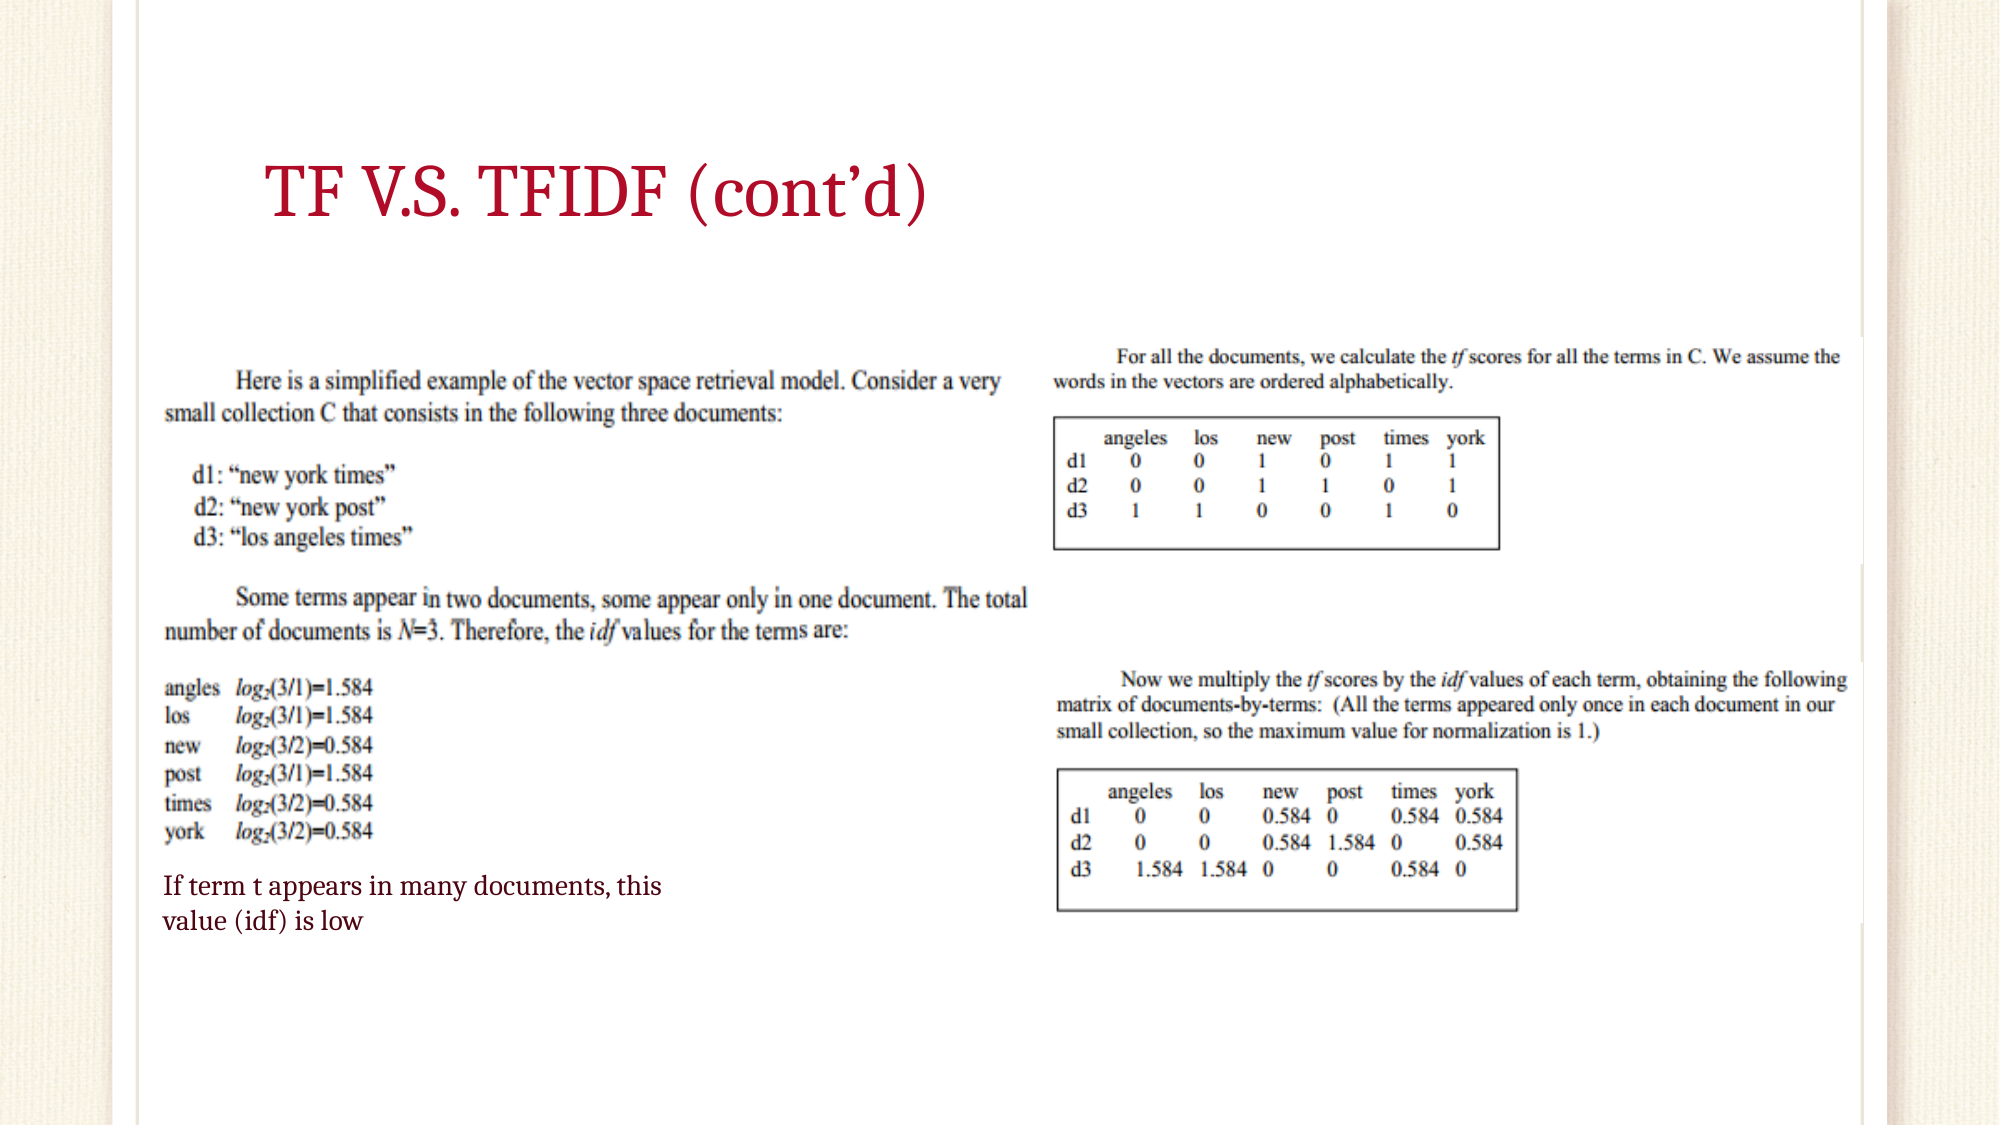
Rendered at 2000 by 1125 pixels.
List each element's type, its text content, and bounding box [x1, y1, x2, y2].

picture [0, 0, 112, 1125]
picture [143, 337, 1863, 923]
text_box If term t appears in many documents, this value (idf) is low [148, 863, 711, 944]
picture [1888, 0, 2000, 1125]
title TF V.S. TFIDF (cont’d) [249, 52, 1750, 240]
